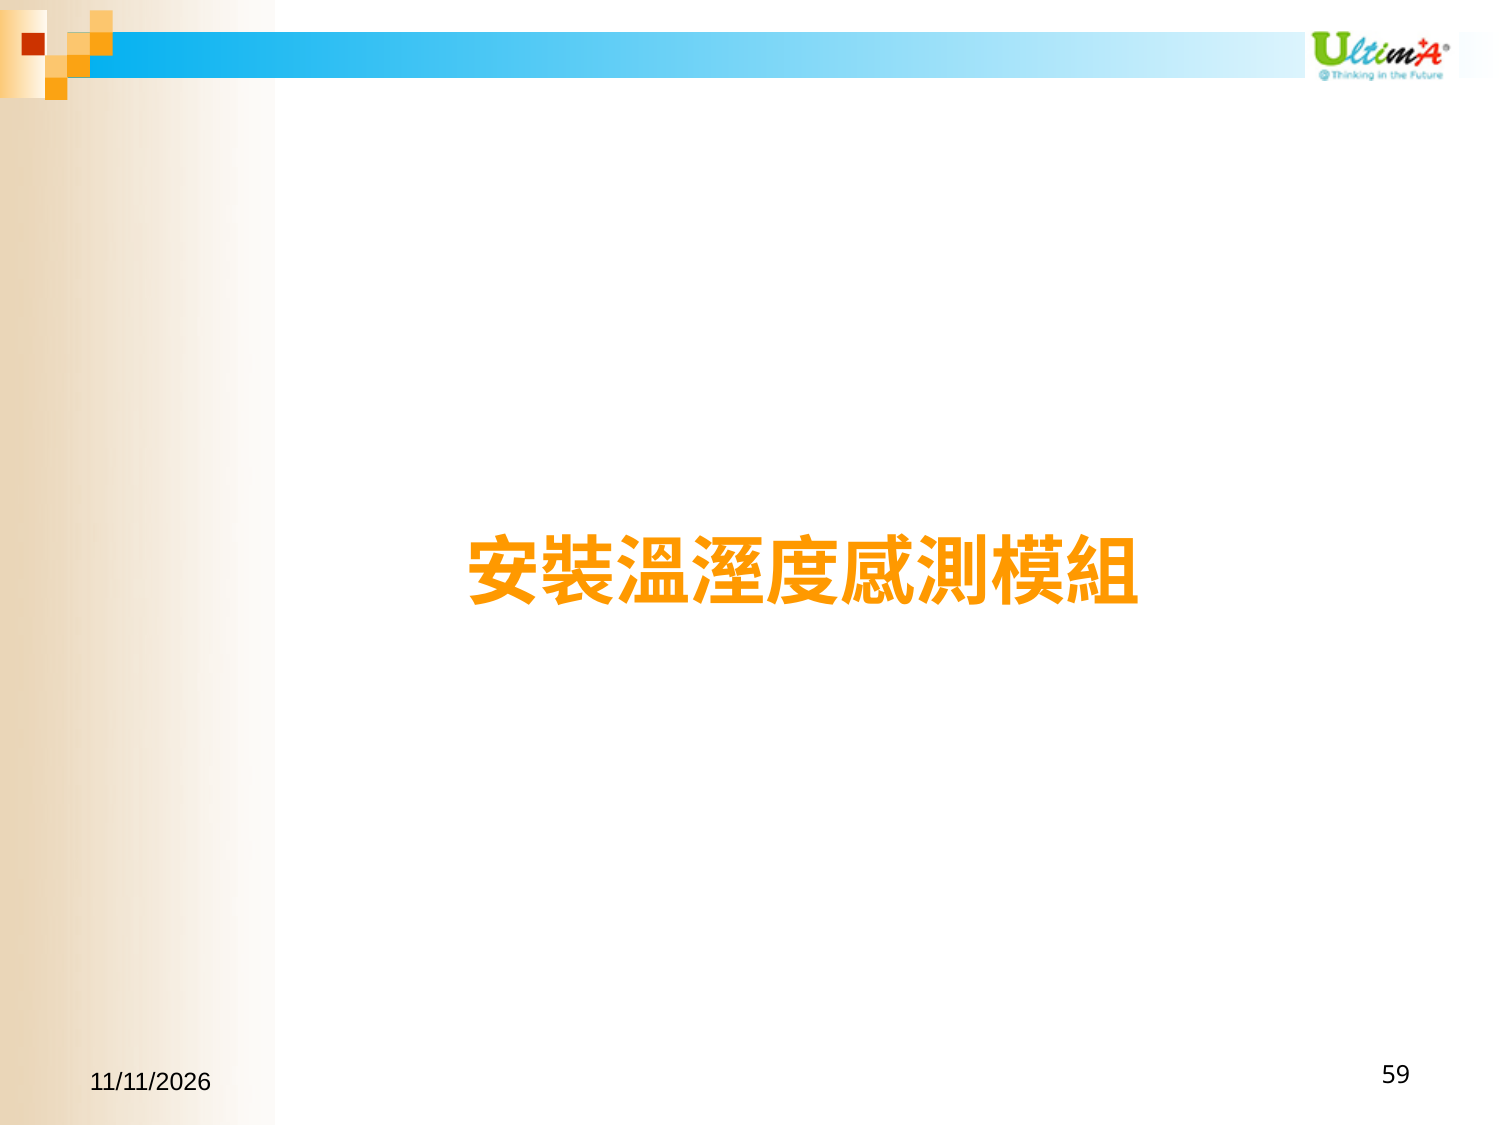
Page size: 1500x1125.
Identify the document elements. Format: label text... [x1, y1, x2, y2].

text_box 2016/10/22 [75, 1024, 425, 1103]
title 安裝溫溼度感測模組 [230, 456, 1376, 682]
picture [1305, 30, 1459, 81]
text_box 59 [1074, 1024, 1425, 1100]
